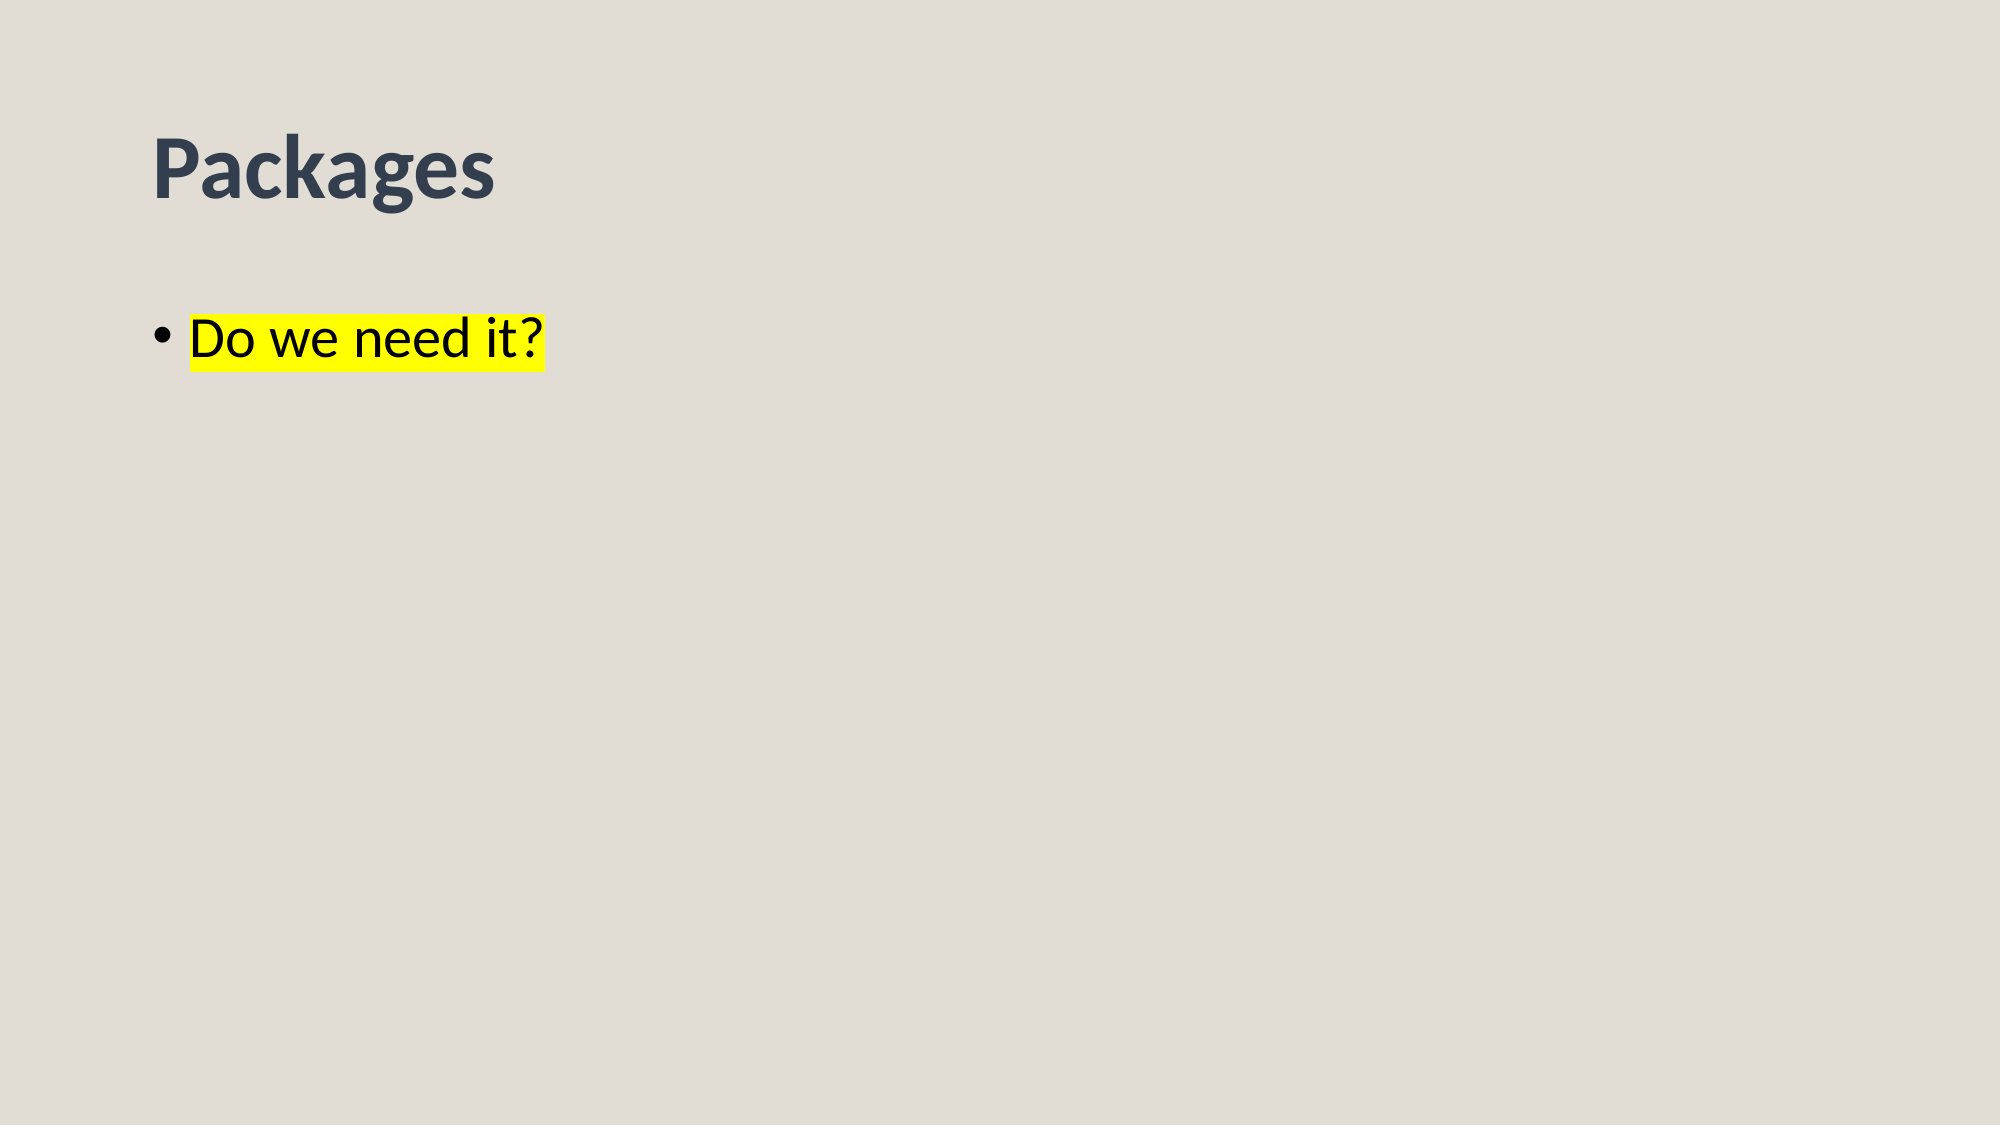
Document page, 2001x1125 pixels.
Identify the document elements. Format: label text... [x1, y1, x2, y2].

list Do we need it? [137, 299, 1863, 1014]
title Packages [137, 59, 1863, 278]
